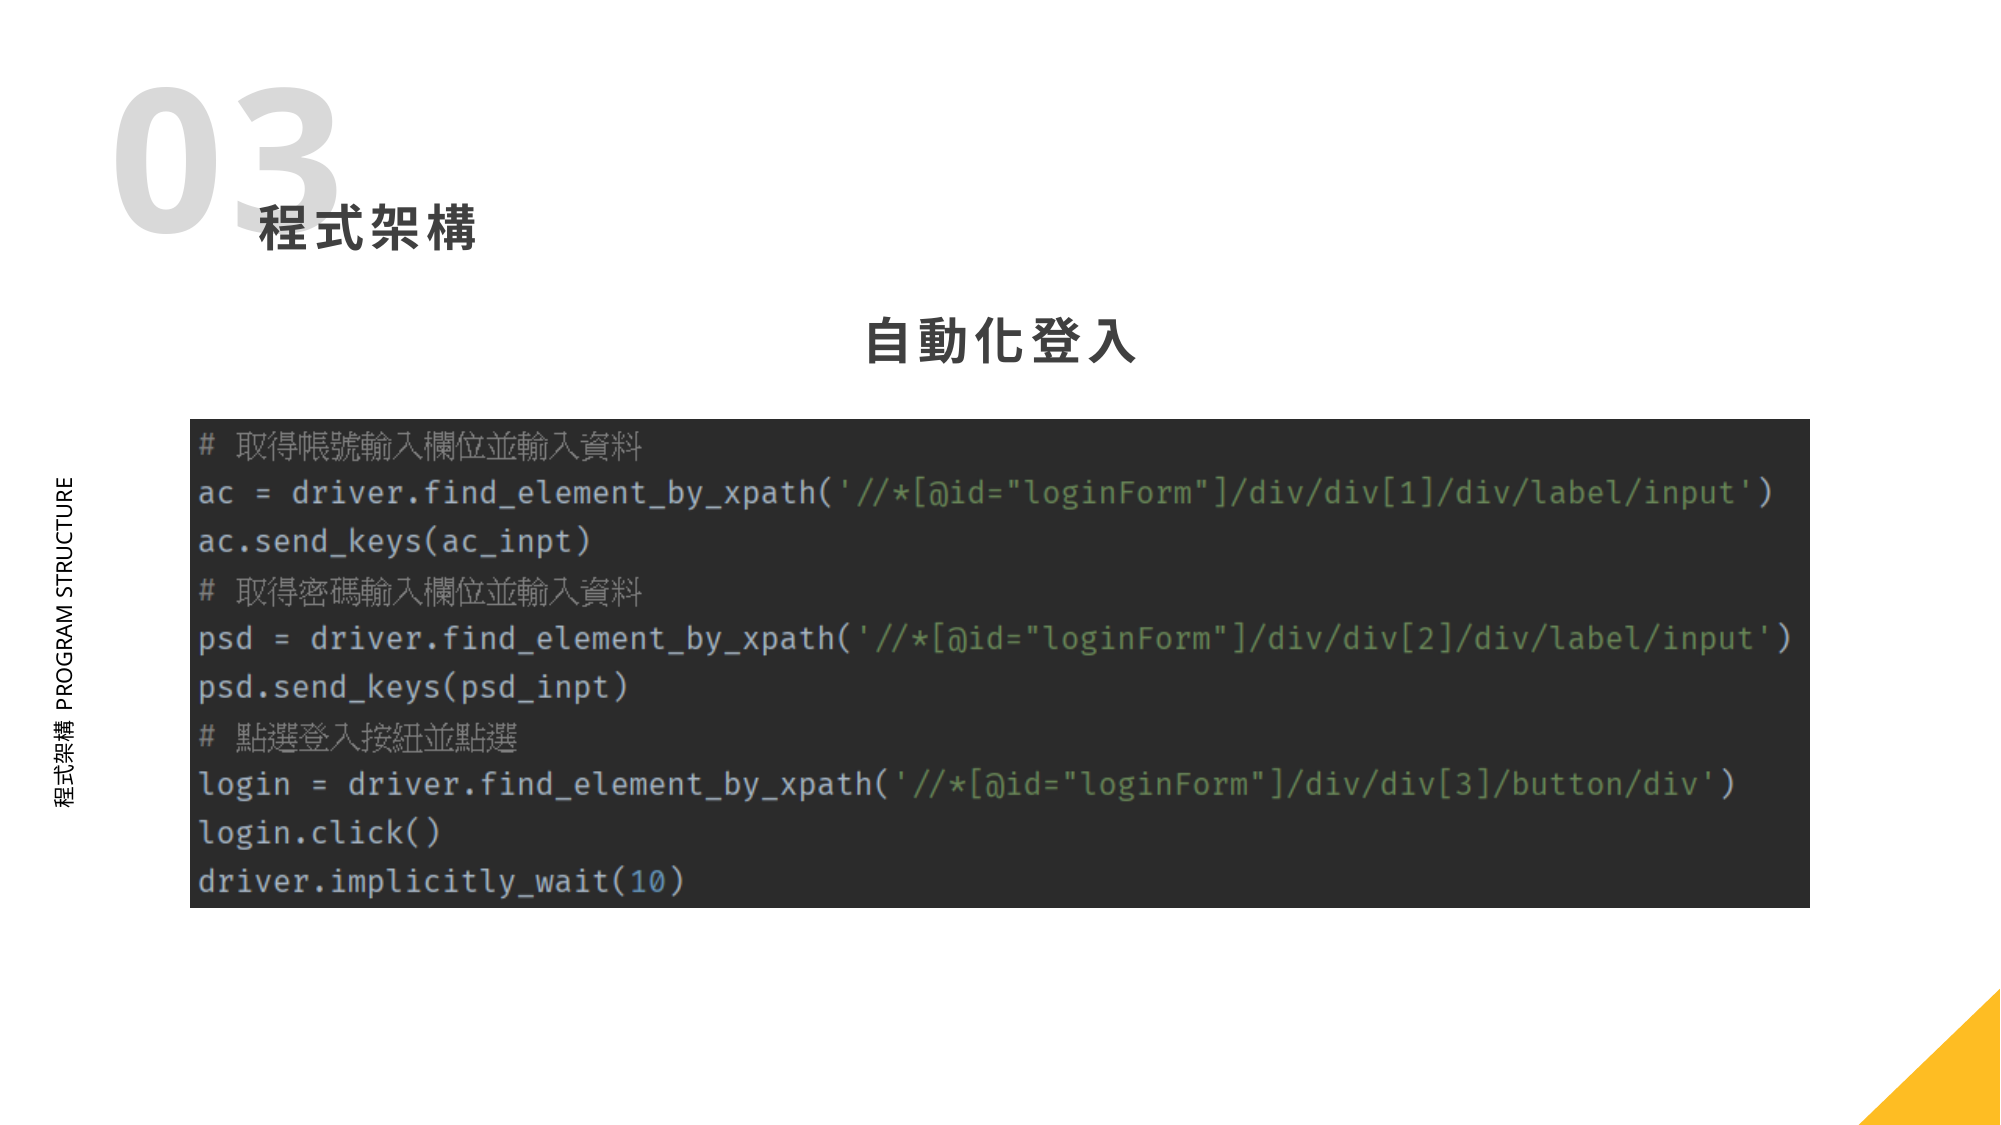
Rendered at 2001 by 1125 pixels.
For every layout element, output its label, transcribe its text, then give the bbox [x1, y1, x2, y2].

text_box 自動化登入 [847, 302, 1153, 377]
picture [190, 419, 1810, 908]
